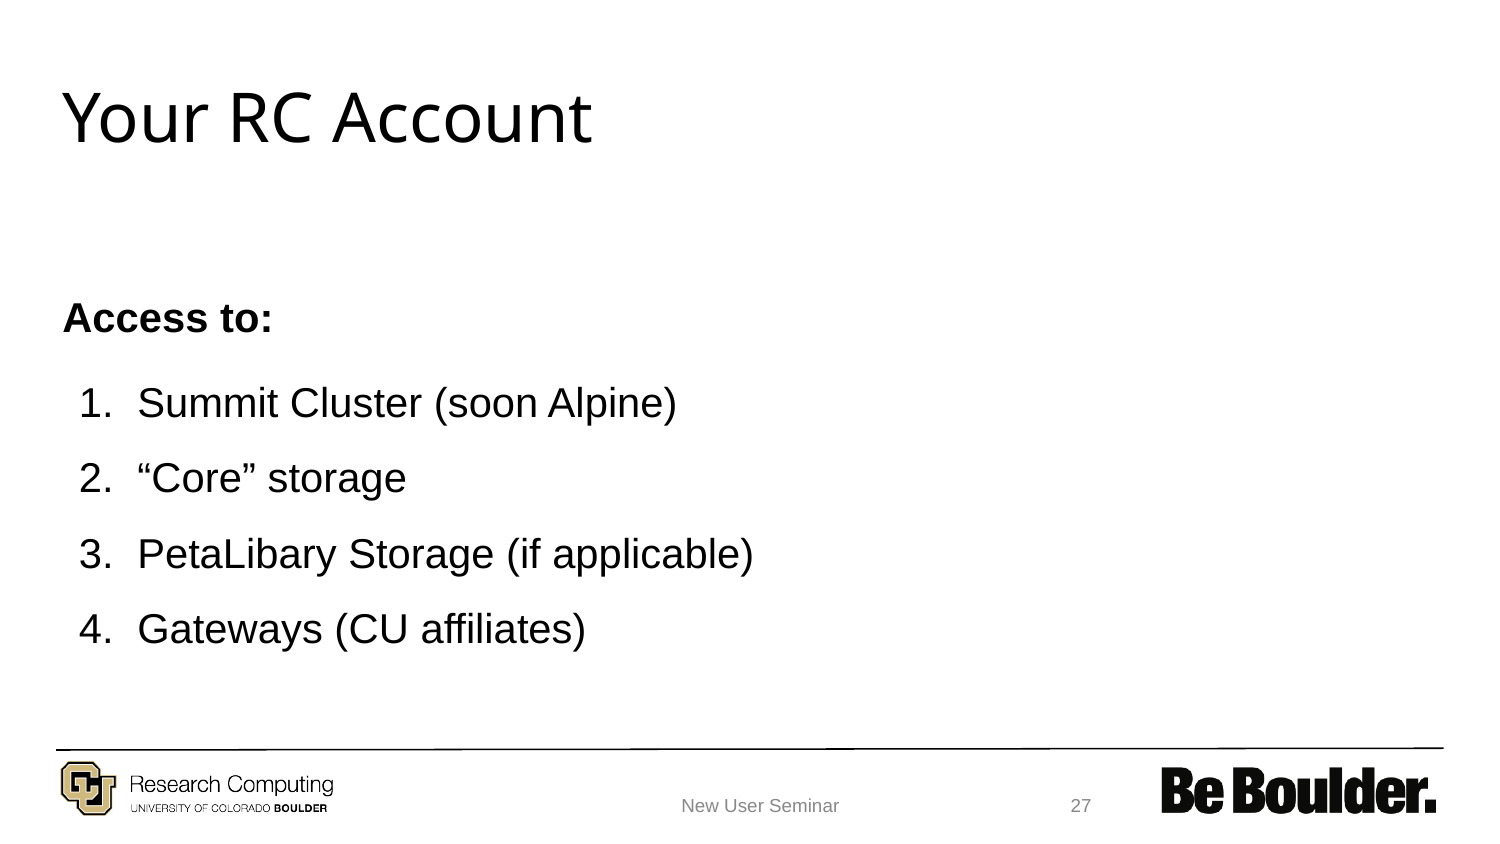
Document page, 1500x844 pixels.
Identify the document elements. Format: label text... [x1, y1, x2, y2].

picture [1143, 761, 1454, 816]
footer New User Seminar [507, 782, 1014, 827]
picture [60, 761, 333, 816]
list Access to: Summit Cluster (soon Alpine) “Core” storage PetaLibary Storage (if applicable) Gateways (CU affiliates) [51, 189, 1449, 750]
title Your RC Account [51, 72, 1449, 167]
slide_number ‹#› [1059, 782, 1144, 827]
